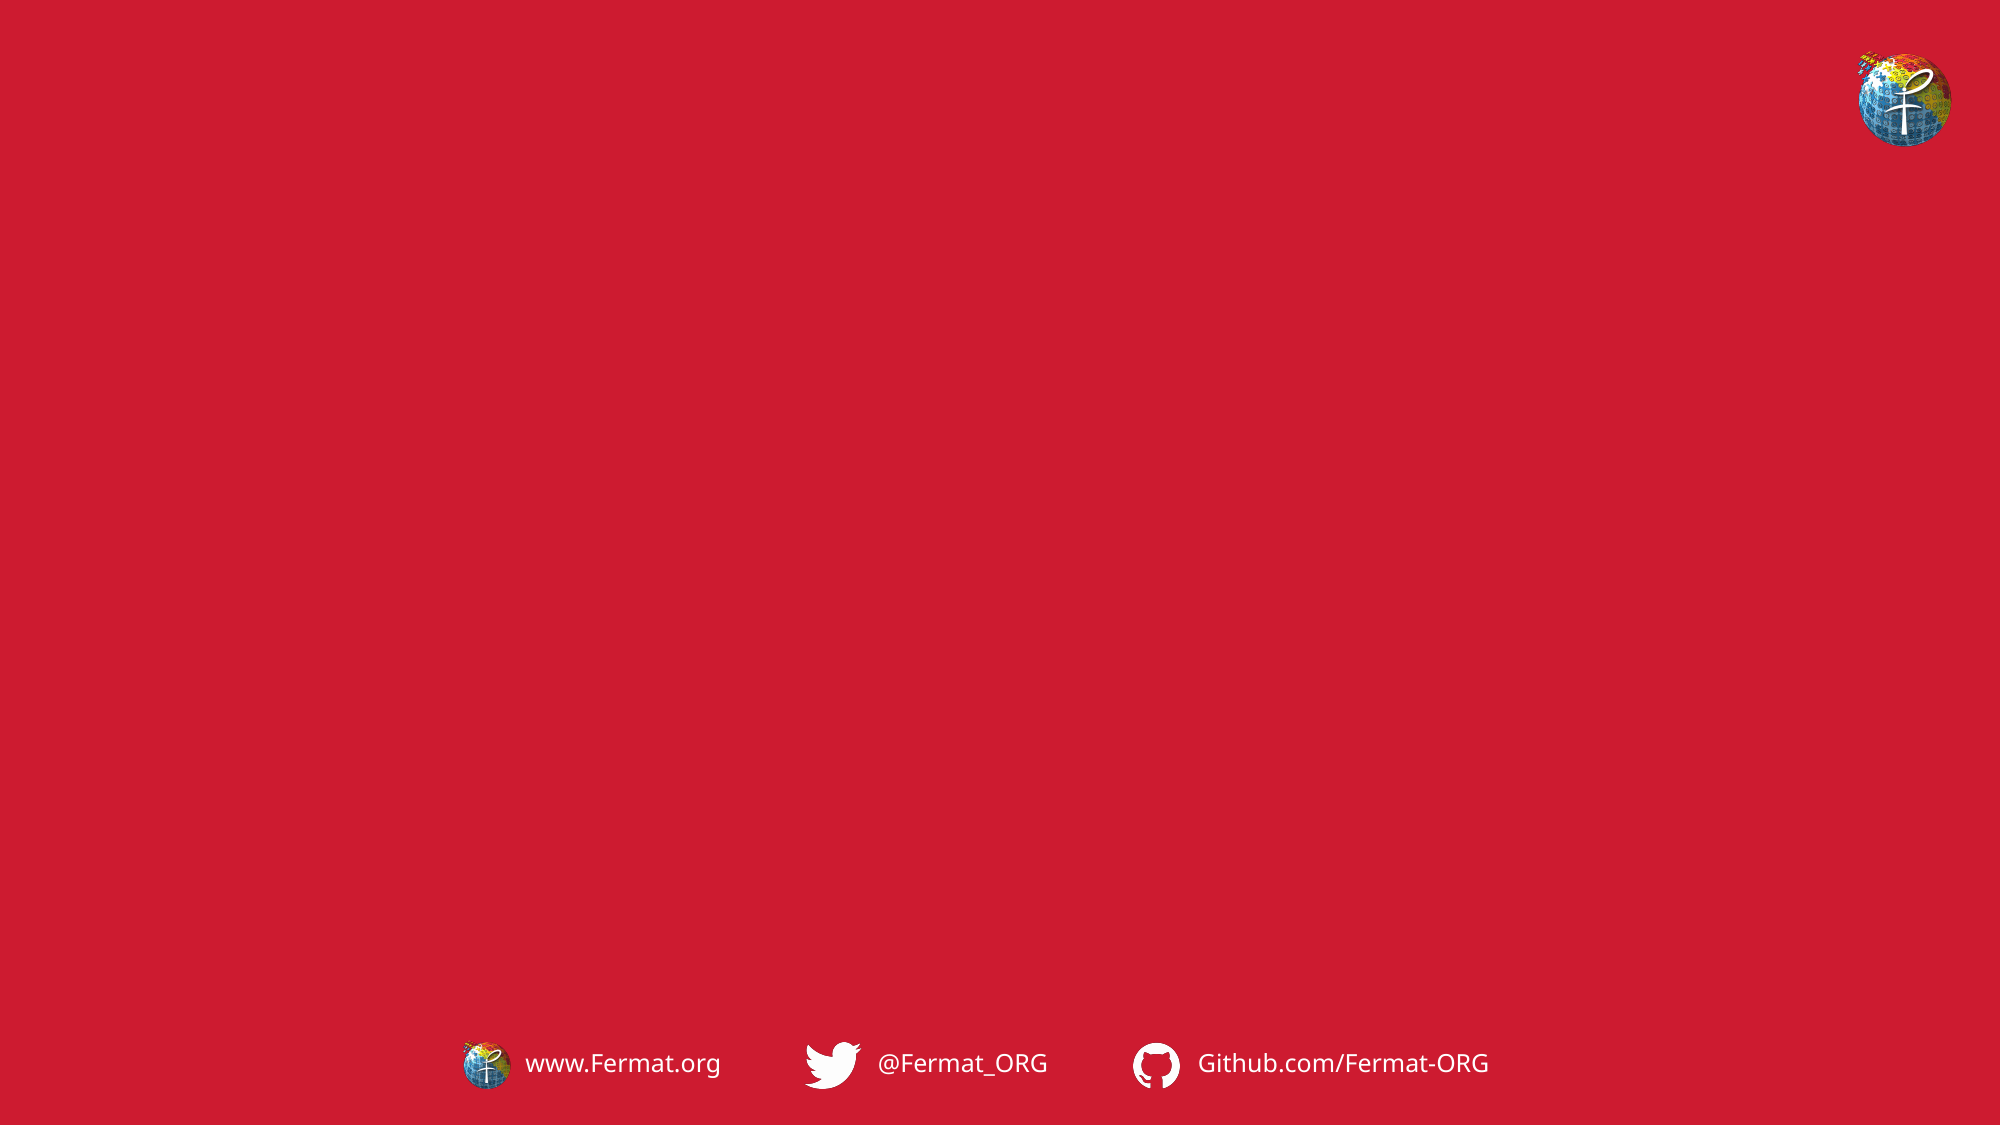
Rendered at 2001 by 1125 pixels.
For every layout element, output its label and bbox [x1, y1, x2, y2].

picture [1763, 36, 2001, 147]
picture [1133, 1042, 1180, 1089]
picture [415, 1033, 558, 1089]
picture [804, 1042, 862, 1089]
